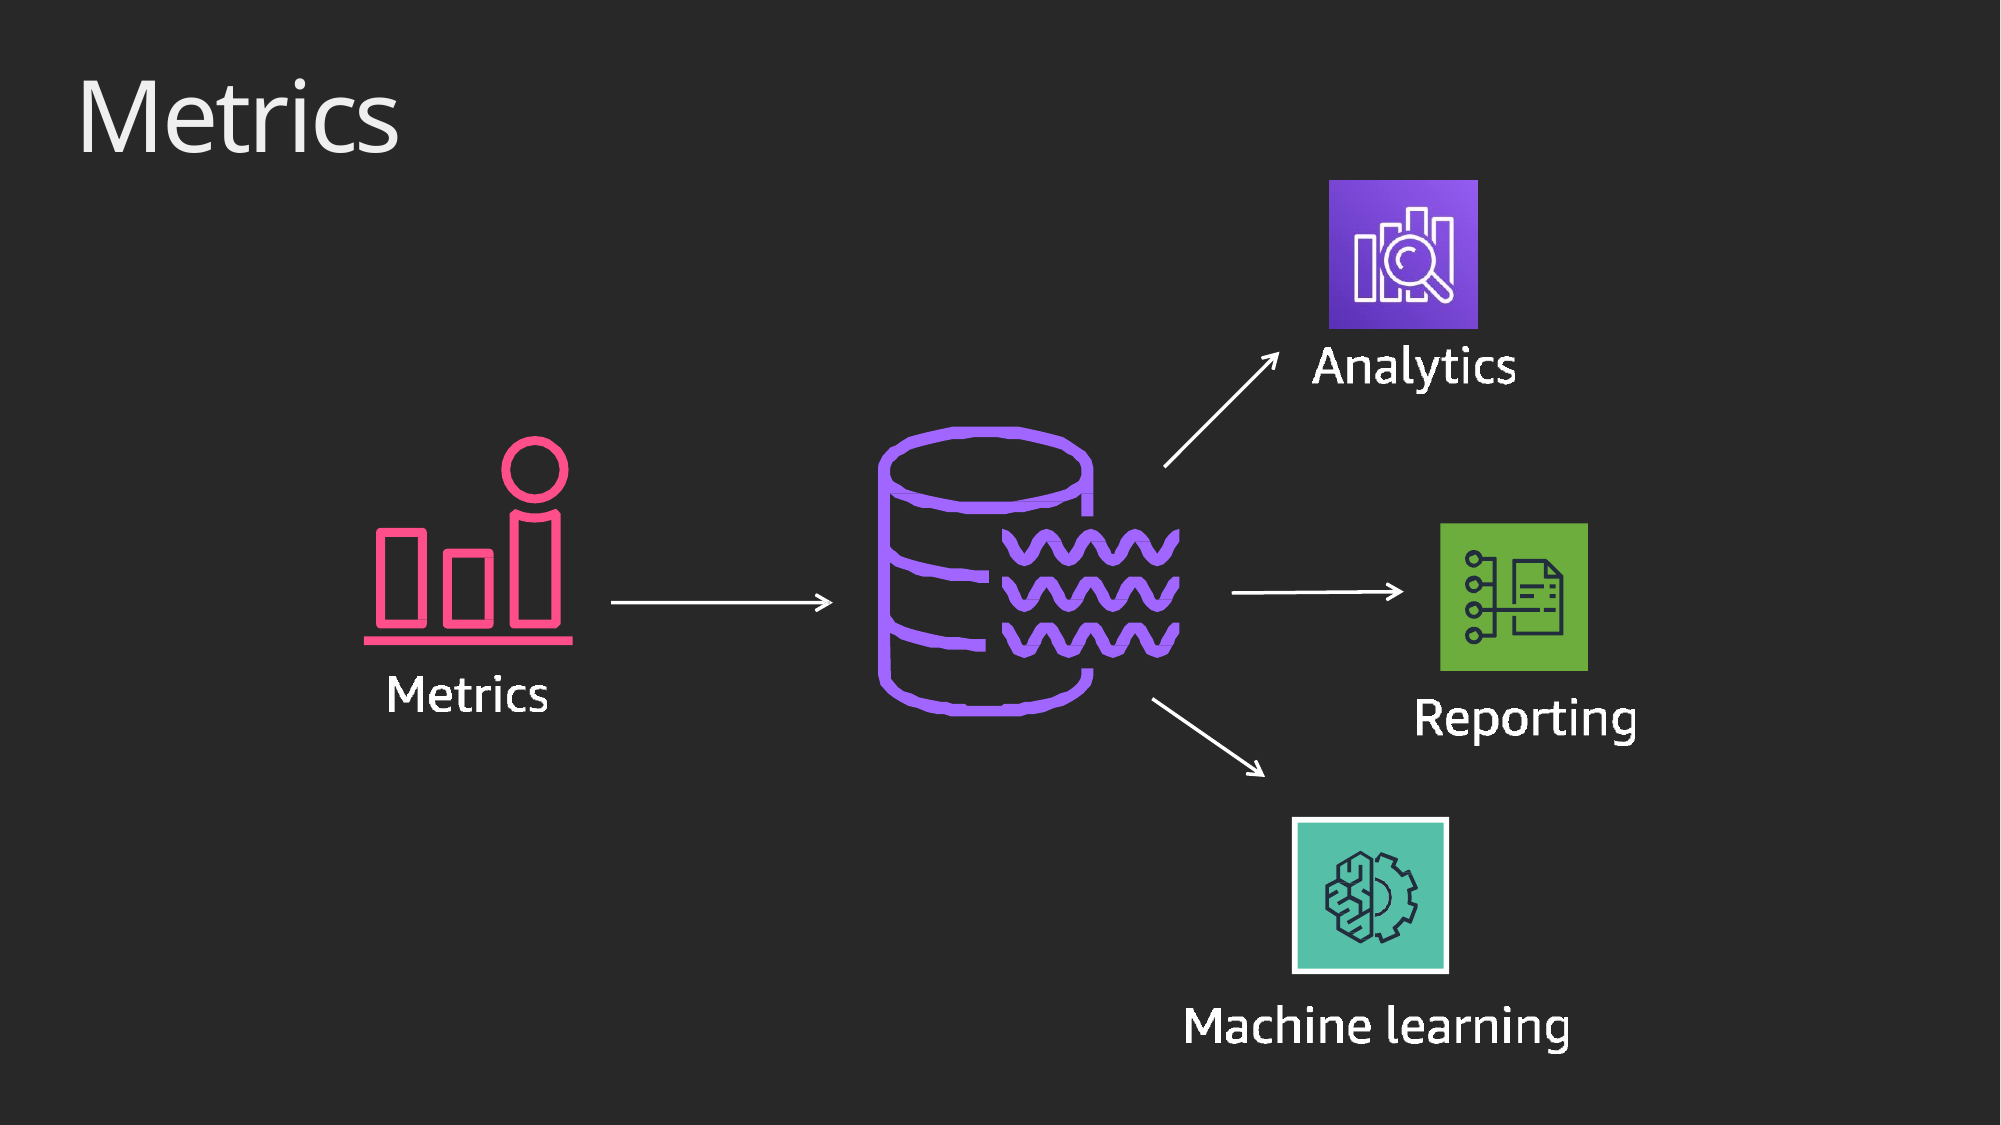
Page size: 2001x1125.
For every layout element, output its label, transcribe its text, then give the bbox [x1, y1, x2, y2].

picture [388, 675, 548, 713]
picture [1417, 698, 1635, 746]
title Metrics [72, 50, 1794, 241]
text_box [1291, 816, 1450, 975]
text_box [442, 548, 494, 629]
text_box [376, 527, 427, 629]
text_box [501, 436, 569, 504]
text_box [877, 351, 1405, 778]
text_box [1440, 523, 1589, 672]
text_box [611, 593, 833, 612]
picture [1329, 180, 1478, 329]
picture [1311, 345, 1516, 394]
text_box [363, 636, 573, 646]
picture [1185, 1005, 1568, 1054]
text_box [509, 508, 561, 629]
